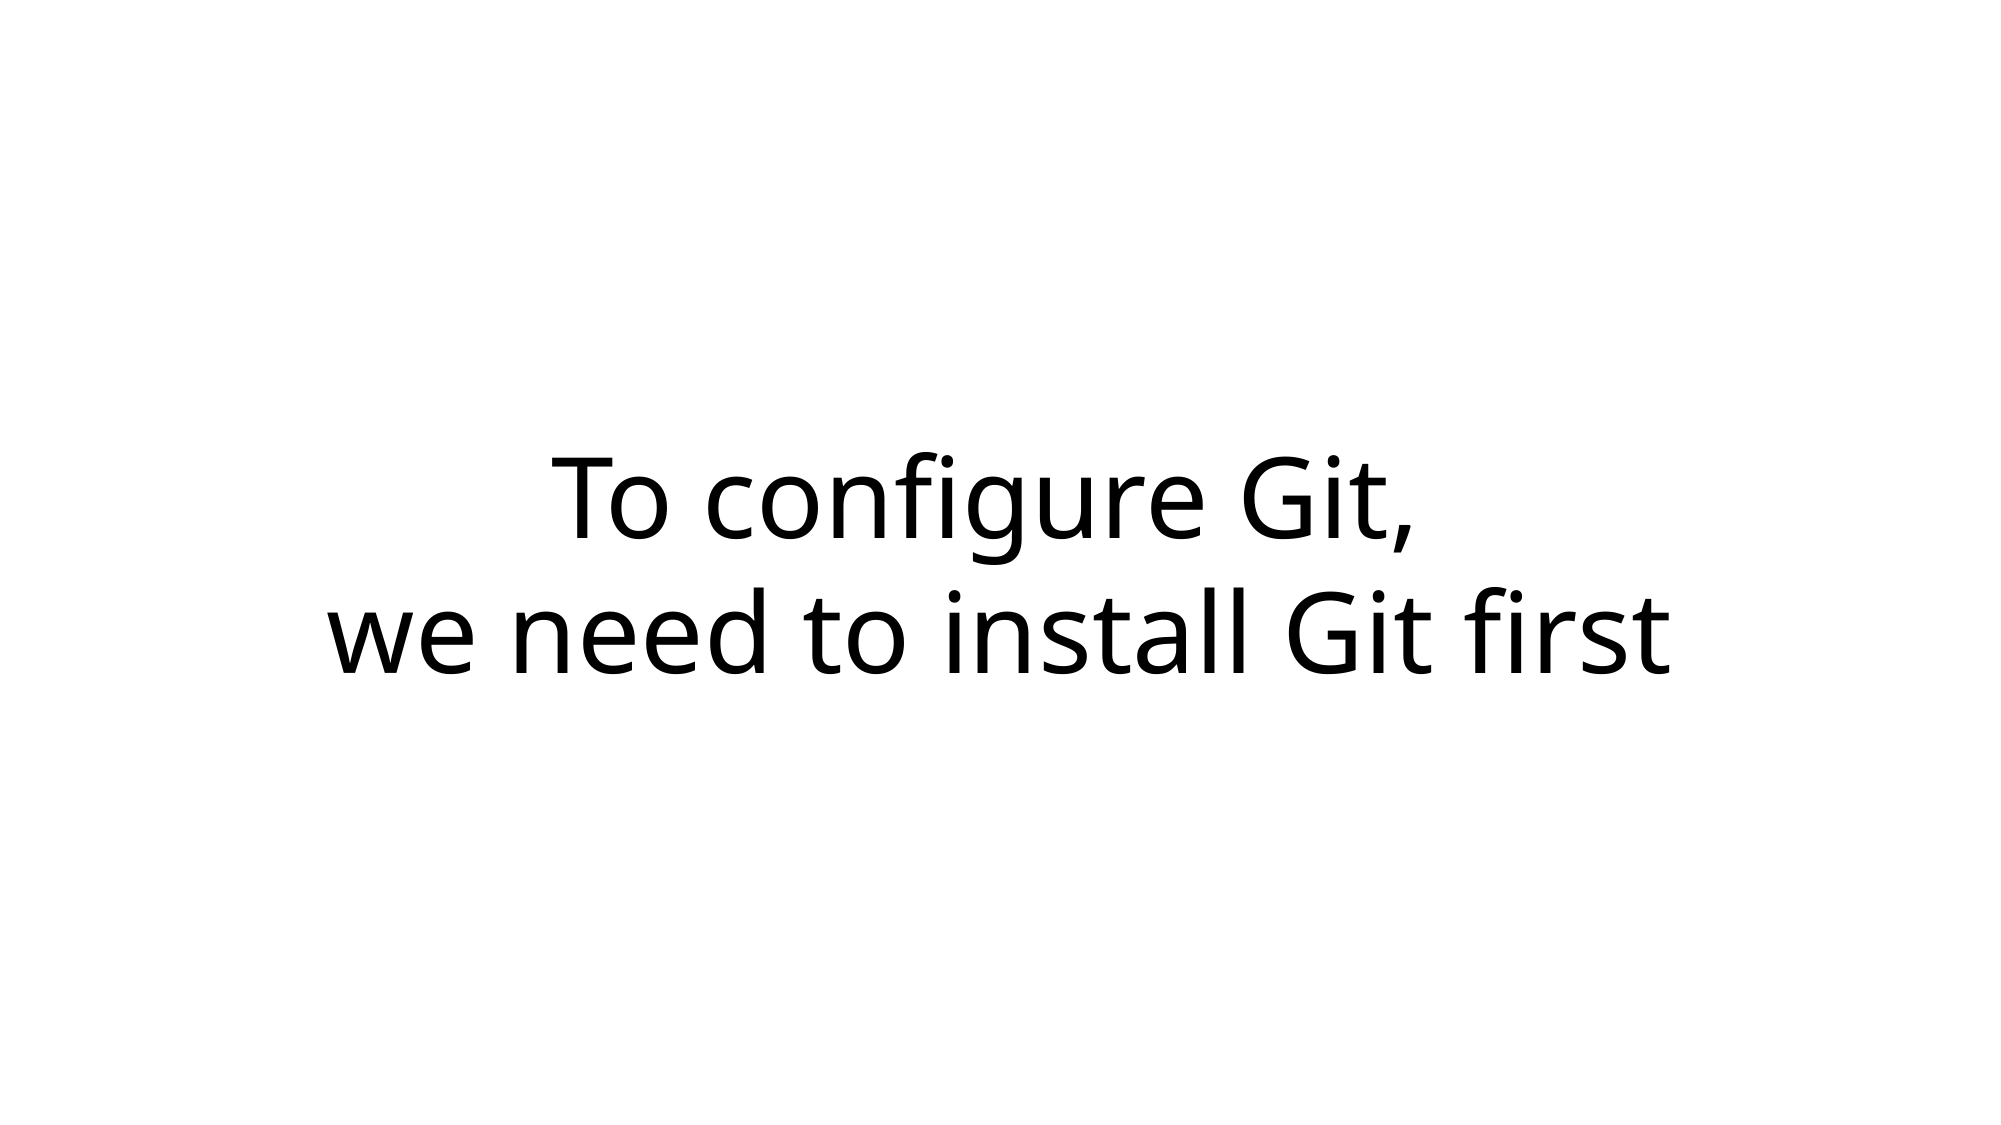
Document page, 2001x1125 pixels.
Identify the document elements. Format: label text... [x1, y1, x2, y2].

text_box To configure Git, we need to install Git first [172, 418, 1828, 704]
